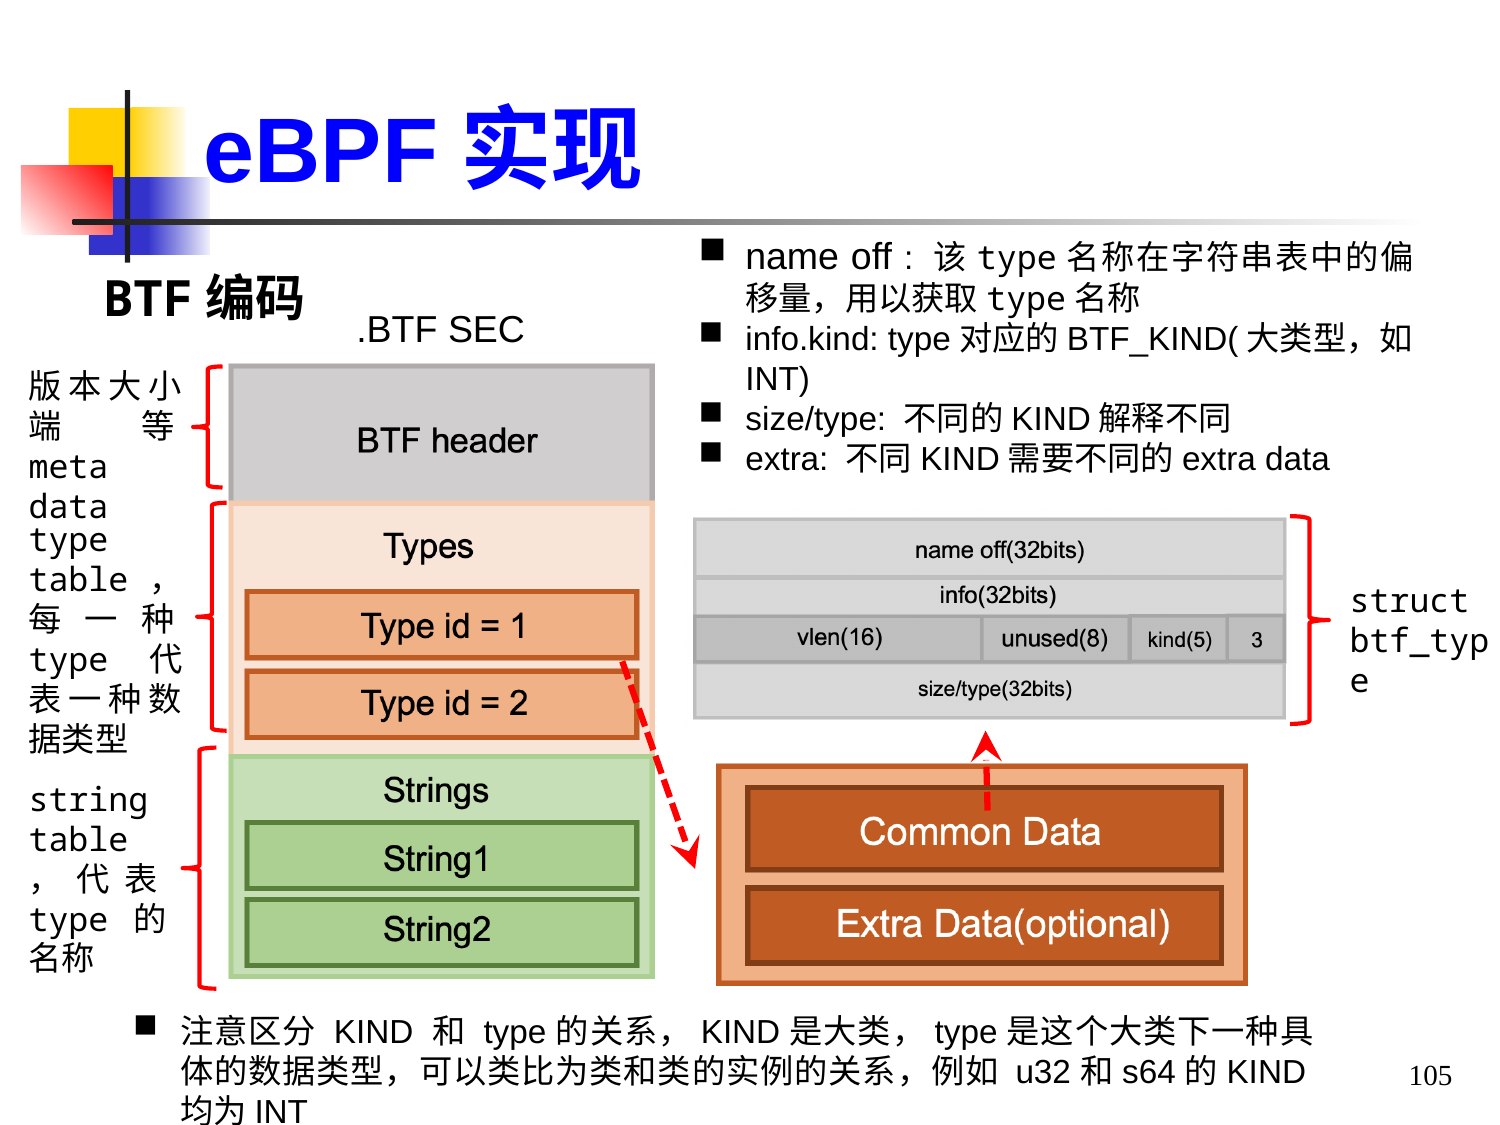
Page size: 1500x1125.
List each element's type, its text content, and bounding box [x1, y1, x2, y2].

picture [683, 507, 1292, 729]
slide_number 105 [1329, 1024, 1468, 1100]
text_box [13, 296, 666, 989]
text_box name off : 该type名称在字符串表中的偏移量，用以获取type名称 info.kind: type对应的BTF_KIND(大类型，如INT) size/type: 不同的KIND解释不同 extra: 不同KIND需要不同的extra data [683, 224, 1429, 485]
text_box 注意区分 KIND 和 type的关系，KIND是大类，type是这个大类下一种具体的数据类型，可以类比为类和类的实例的关系，例如 u32和s64的KIND均为INT [118, 1002, 1329, 1125]
text_box [1296, 516, 1329, 724]
text_box eBPF实现 [188, 35, 1468, 208]
text_box struct btf_type [1334, 572, 1500, 707]
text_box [621, 661, 696, 870]
text_box BTF编码 [88, 259, 683, 335]
picture [694, 744, 1255, 994]
